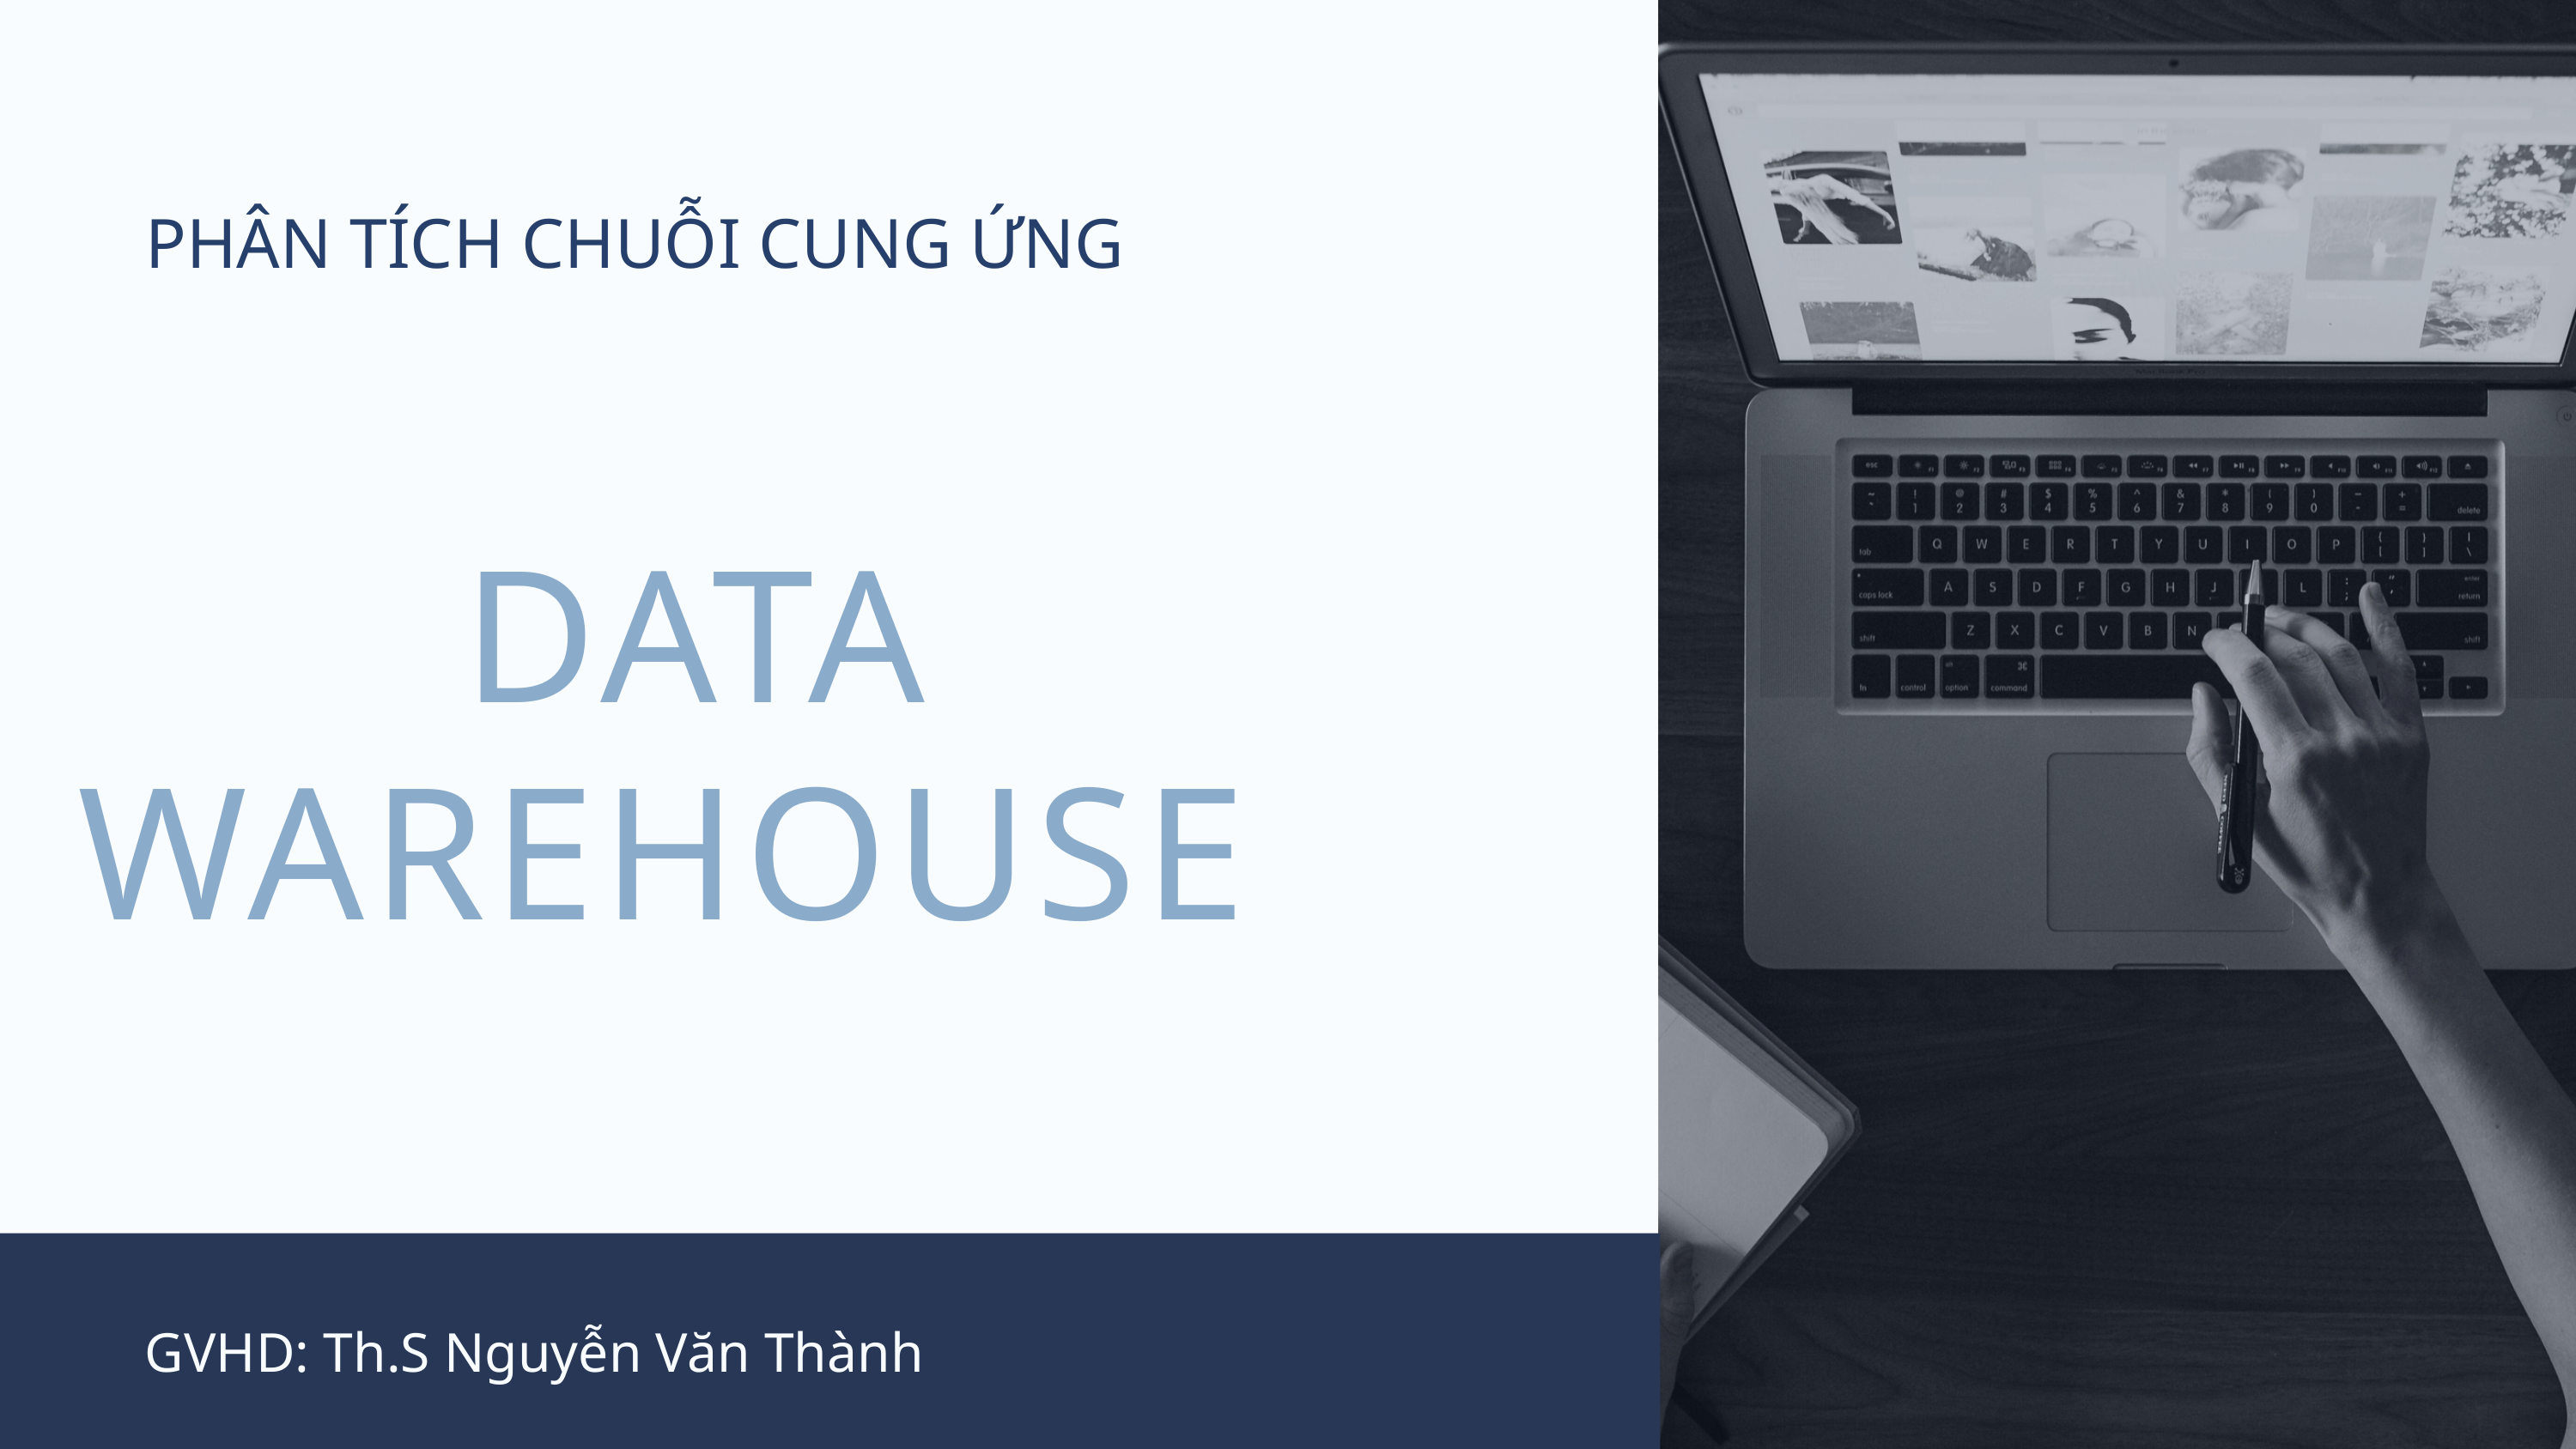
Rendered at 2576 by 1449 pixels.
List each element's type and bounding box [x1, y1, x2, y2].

text_box [0, 194, 1661, 1449]
picture [1657, 0, 2576, 1449]
